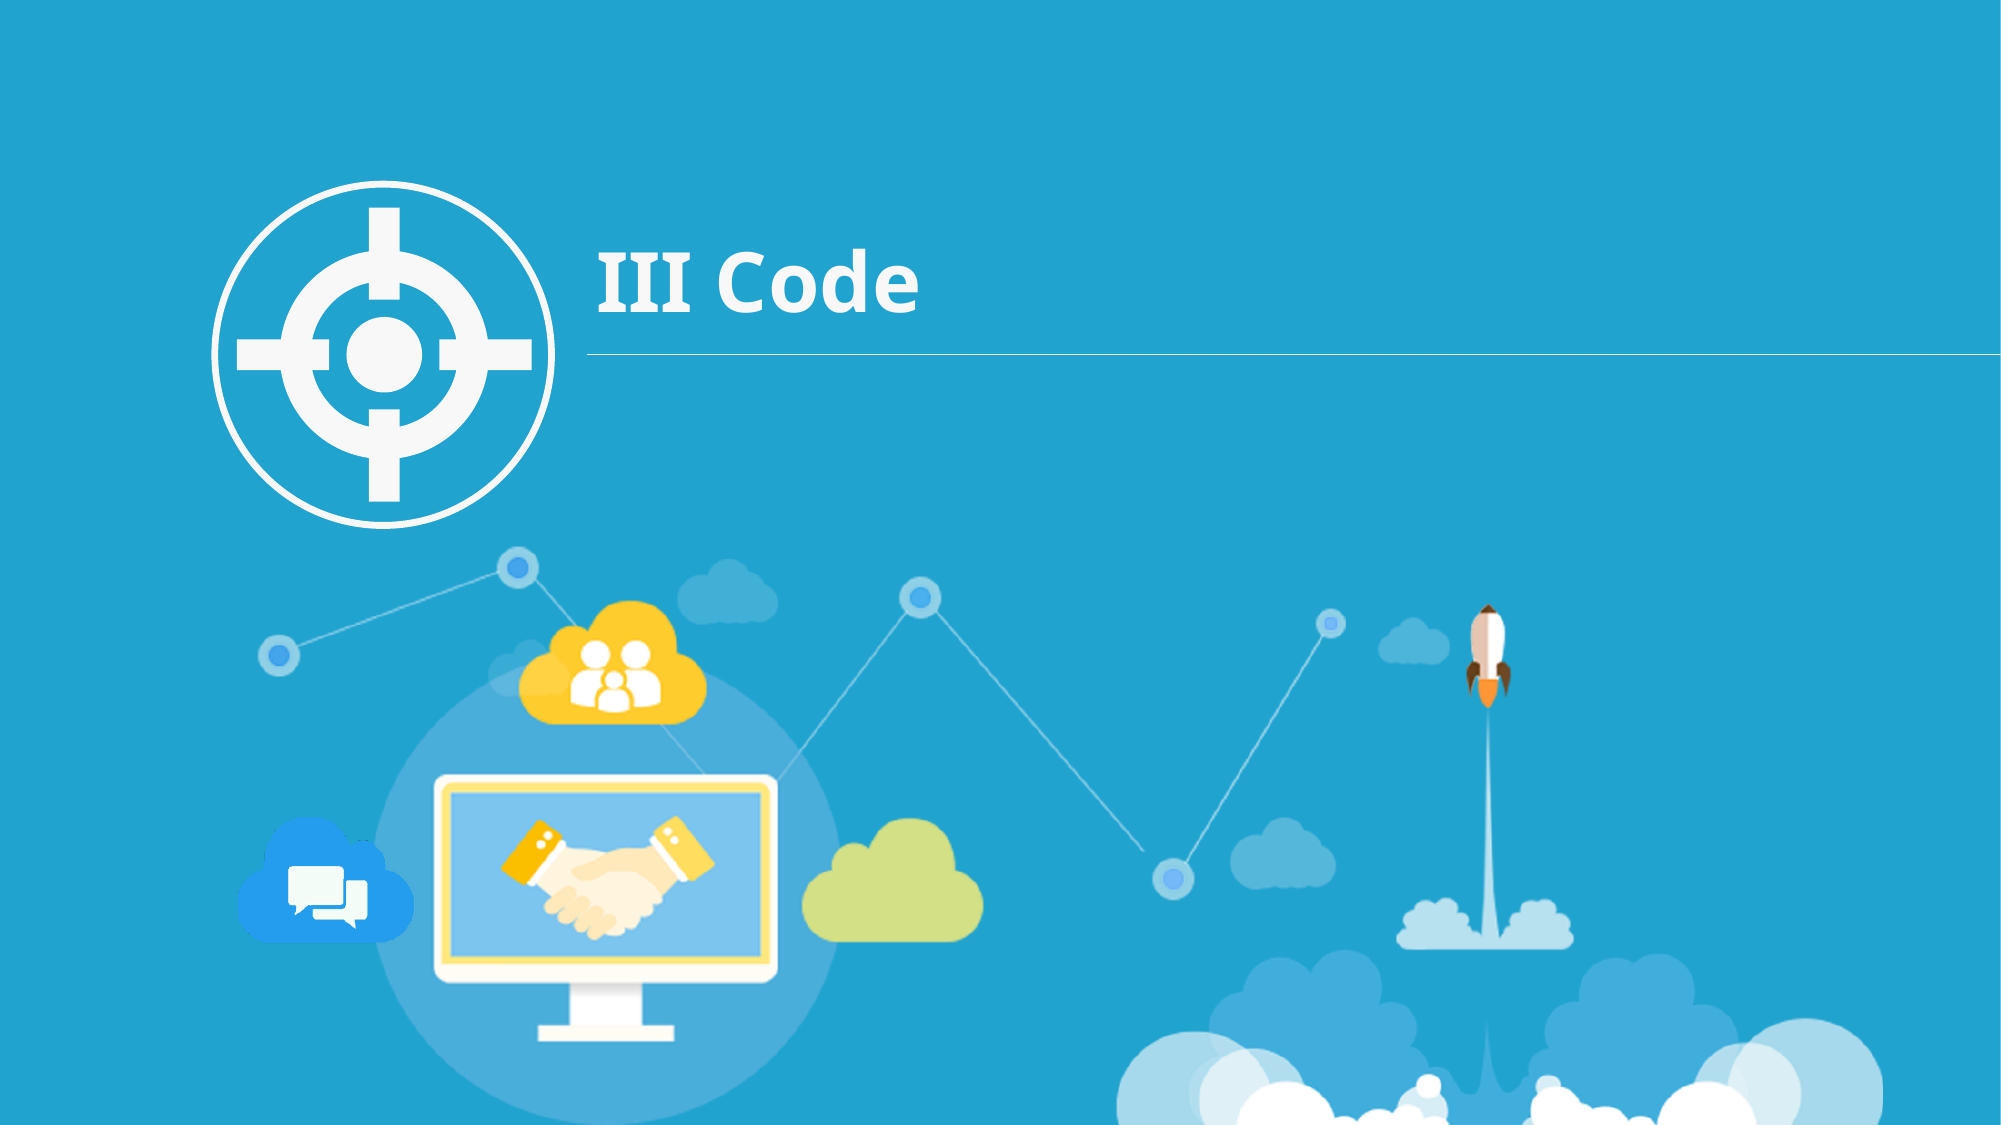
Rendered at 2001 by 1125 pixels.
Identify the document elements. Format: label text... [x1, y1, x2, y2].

picture [0, 410, 1883, 1125]
text_box III Code [581, 222, 1420, 337]
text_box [211, 180, 555, 410]
